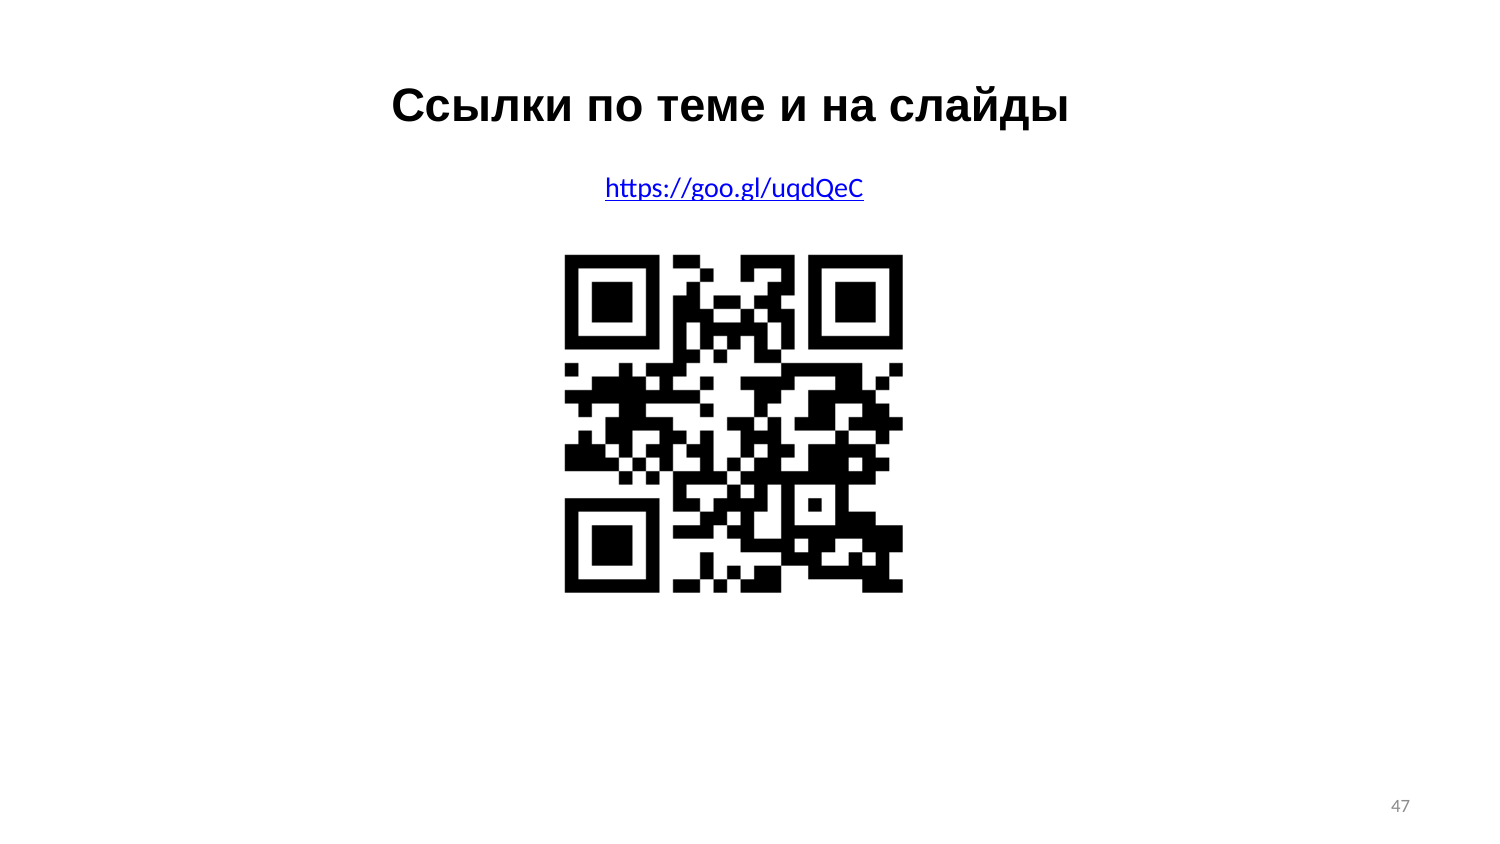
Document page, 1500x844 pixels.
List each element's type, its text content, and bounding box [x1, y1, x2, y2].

text_box Ссылки по теме и на слайды [99, 67, 1362, 139]
picture [511, 201, 957, 647]
text_box https://goo.gl/uqdQeC [272, 162, 1197, 245]
slide_number 47 [1074, 782, 1425, 827]
